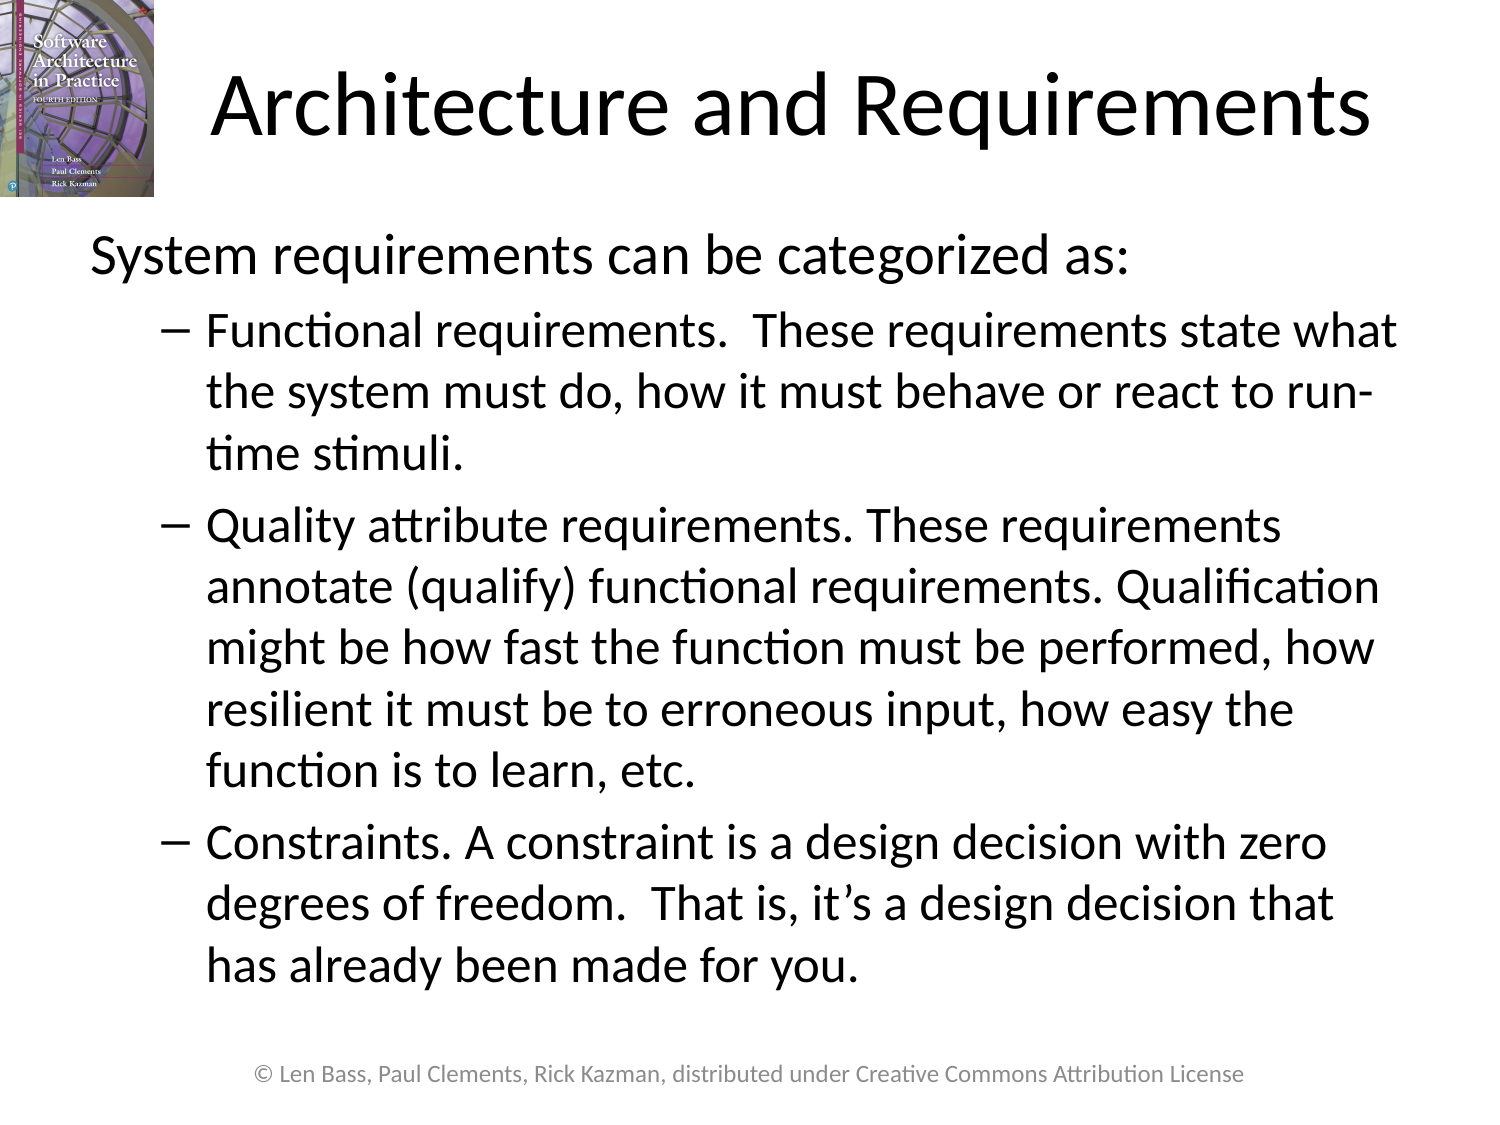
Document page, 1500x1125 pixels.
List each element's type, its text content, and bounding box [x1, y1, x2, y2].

picture [0, 0, 154, 197]
footer © Len Bass, Paul Clements, Rick Kazman, distributed under Creative Commons Attribution License [230, 1042, 1270, 1103]
list System requirements can be categorized as: Functional requirements. These requirements state what the system must do, how it must behave or react to run-time stimuli. Quality attribute requirements. These requirements annotate (qualify) functional requirements. Qualification might be how fast the function must be performed, how resilient it must be to erroneous input, how easy the function is to learn, etc. Constraints. A constraint is a design decision with zero degrees of freedom. That is, it’s a design decision that has already been made for you. [75, 208, 1425, 1005]
title Architecture and Requirements [159, 45, 1425, 173]
